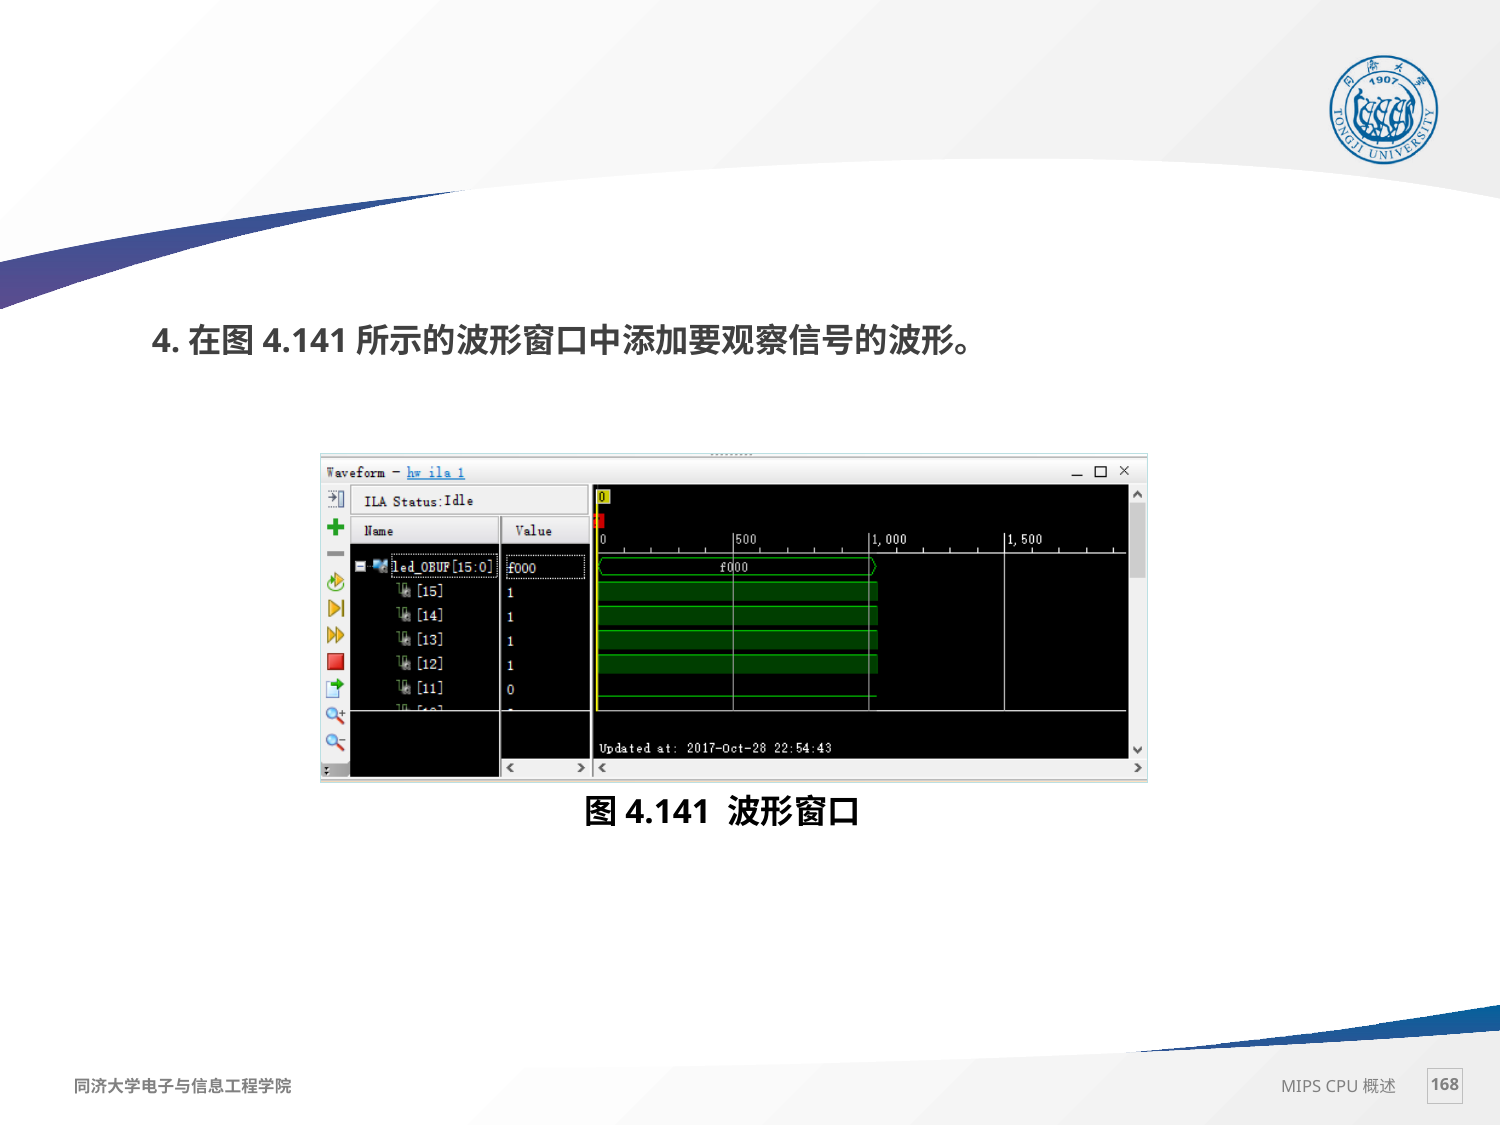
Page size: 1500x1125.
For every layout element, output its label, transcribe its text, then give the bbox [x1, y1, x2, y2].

picture [1319, 40, 1462, 184]
picture [320, 453, 1148, 783]
text_box 4.在图4.141所示的波形窗口中添加要观察信号的波形。 [140, 291, 1329, 366]
text_box 图4.141 波形窗口 [569, 791, 876, 838]
